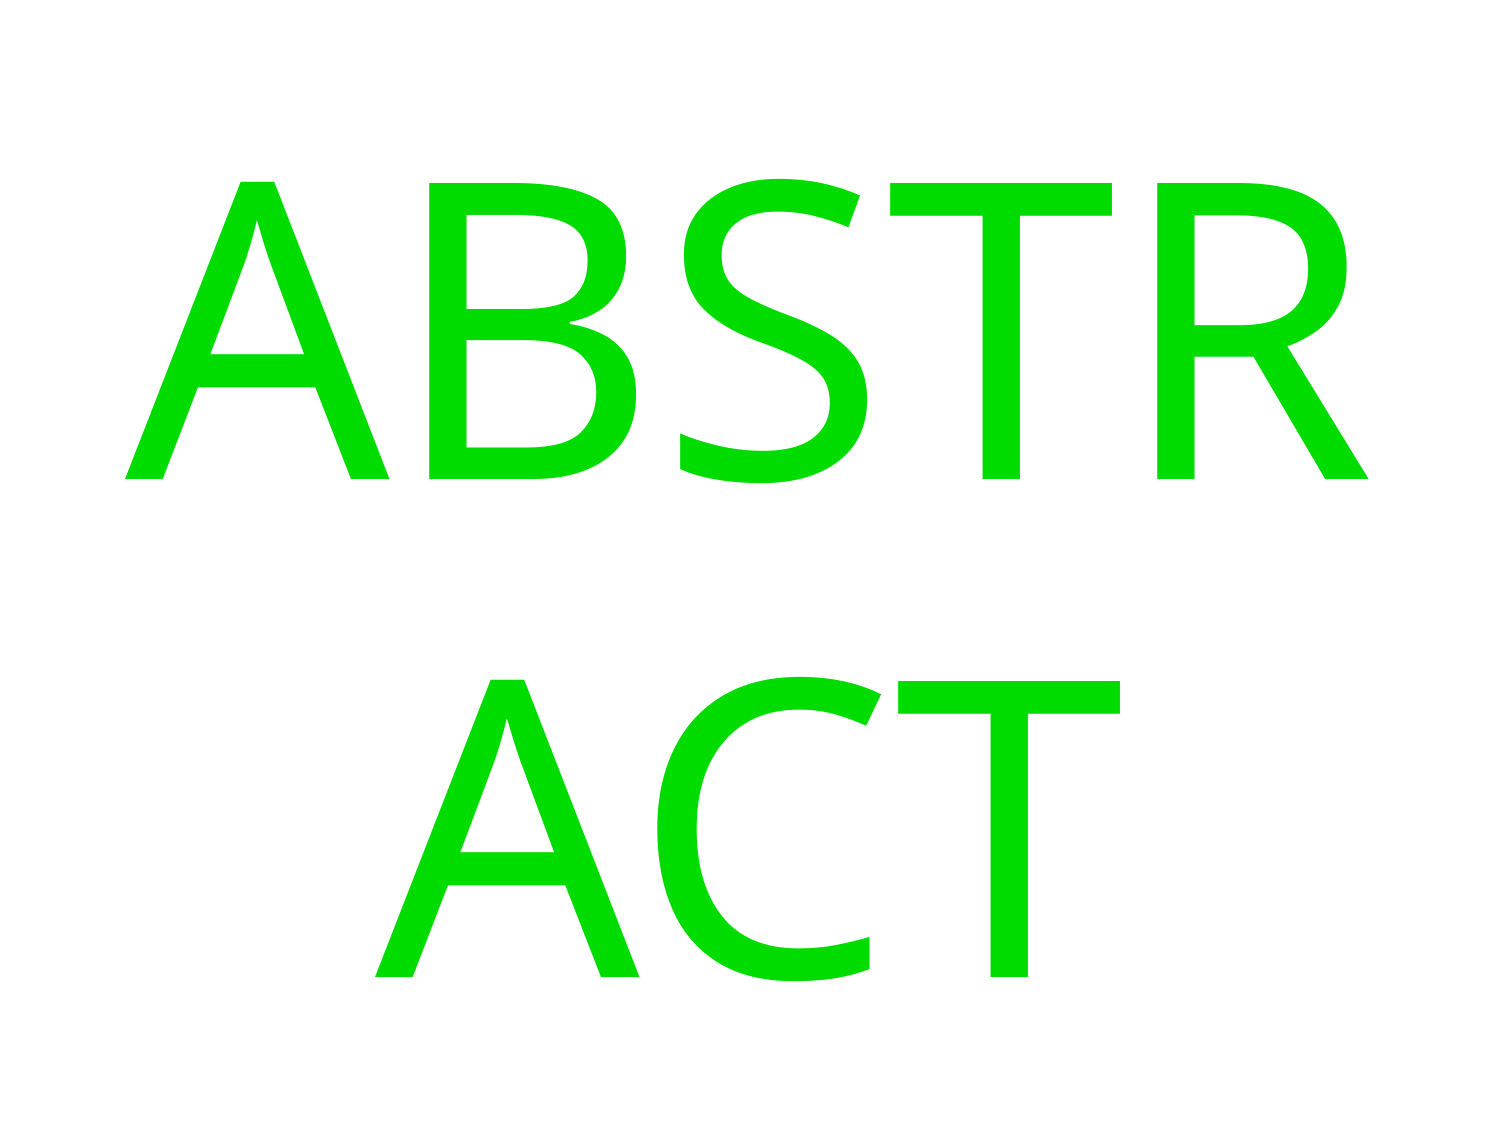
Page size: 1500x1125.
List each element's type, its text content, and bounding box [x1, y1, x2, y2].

title ABSTRACT [41, 208, 1459, 917]
